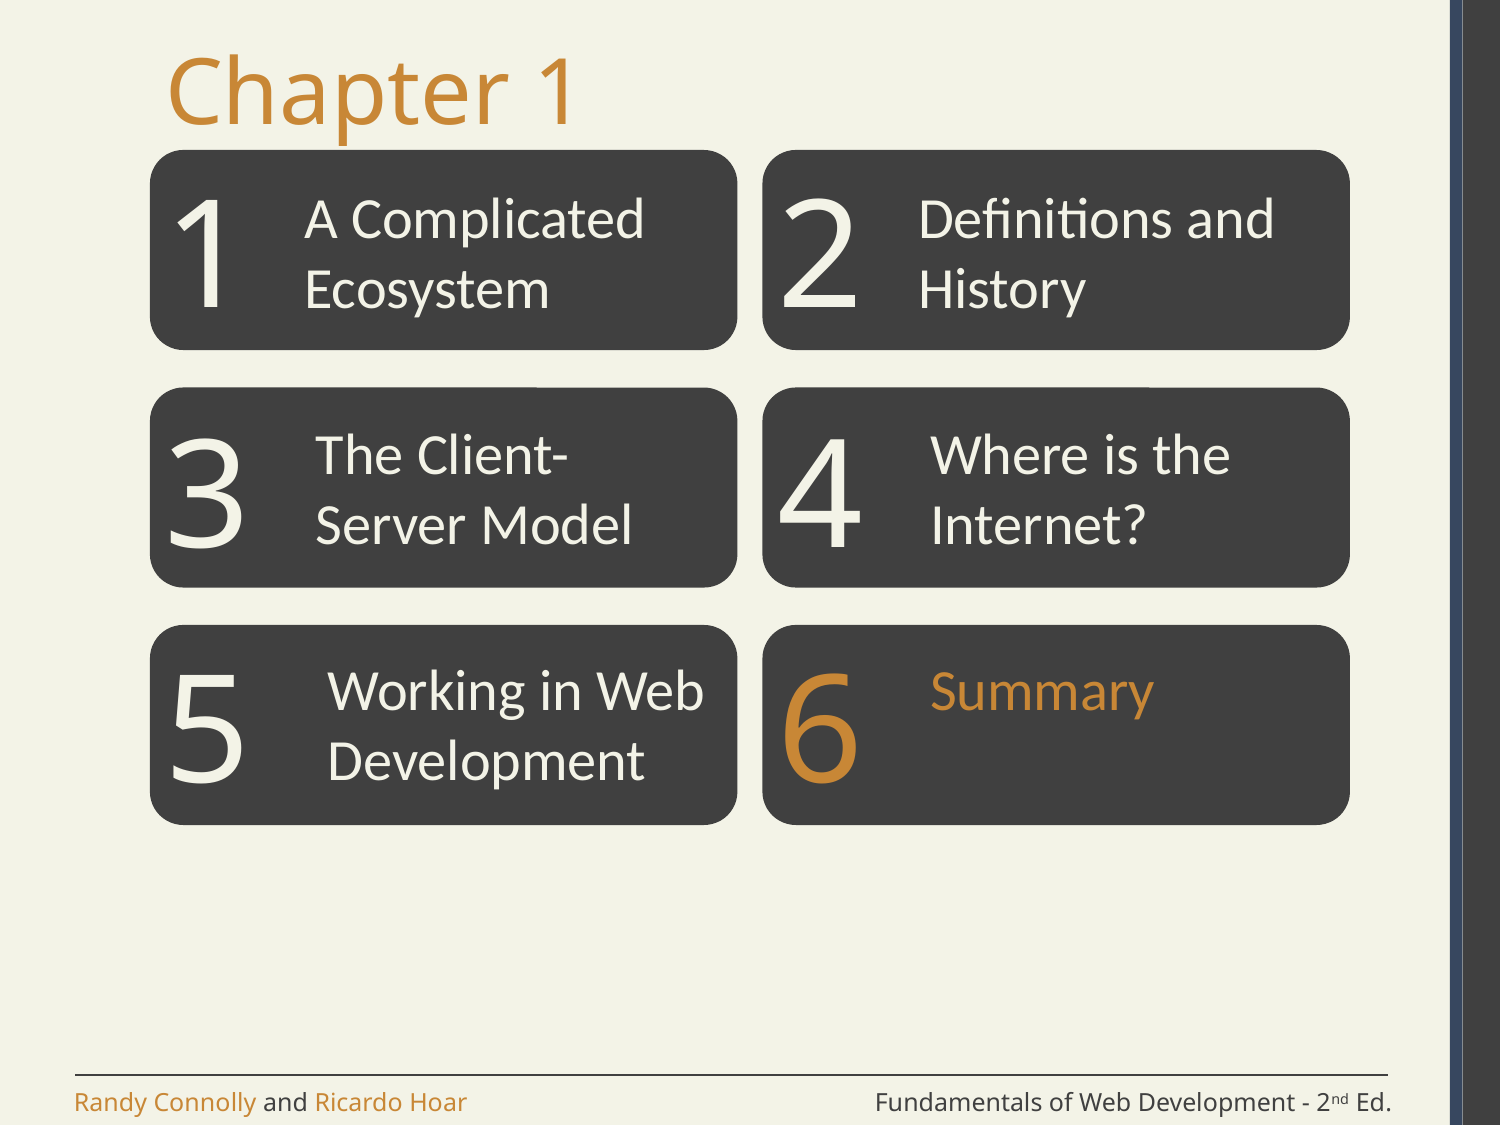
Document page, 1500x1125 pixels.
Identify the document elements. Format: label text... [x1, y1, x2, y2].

text_box 1 [150, 149, 263, 345]
text_box Summary [915, 645, 1329, 730]
text_box 4 [762, 390, 875, 586]
text_box 5 [150, 624, 263, 820]
text_box [778, 385, 1353, 590]
text_box 2 [762, 149, 875, 345]
text_box [774, 147, 1353, 353]
text_box Where is the Internet? [915, 408, 1329, 564]
title Chapter 1 [150, 24, 1450, 200]
text_box 6 [762, 624, 875, 820]
text_box A Complicated Ecosystem [289, 172, 703, 328]
text_box [774, 622, 1353, 828]
text_box The Client-Server Model [301, 408, 715, 564]
text_box 3 [150, 390, 263, 586]
text_box [161, 147, 740, 353]
text_box [165, 385, 740, 590]
text_box Definitions and History [903, 172, 1317, 328]
text_box Working in Web Development [312, 645, 727, 800]
text_box [162, 622, 740, 828]
